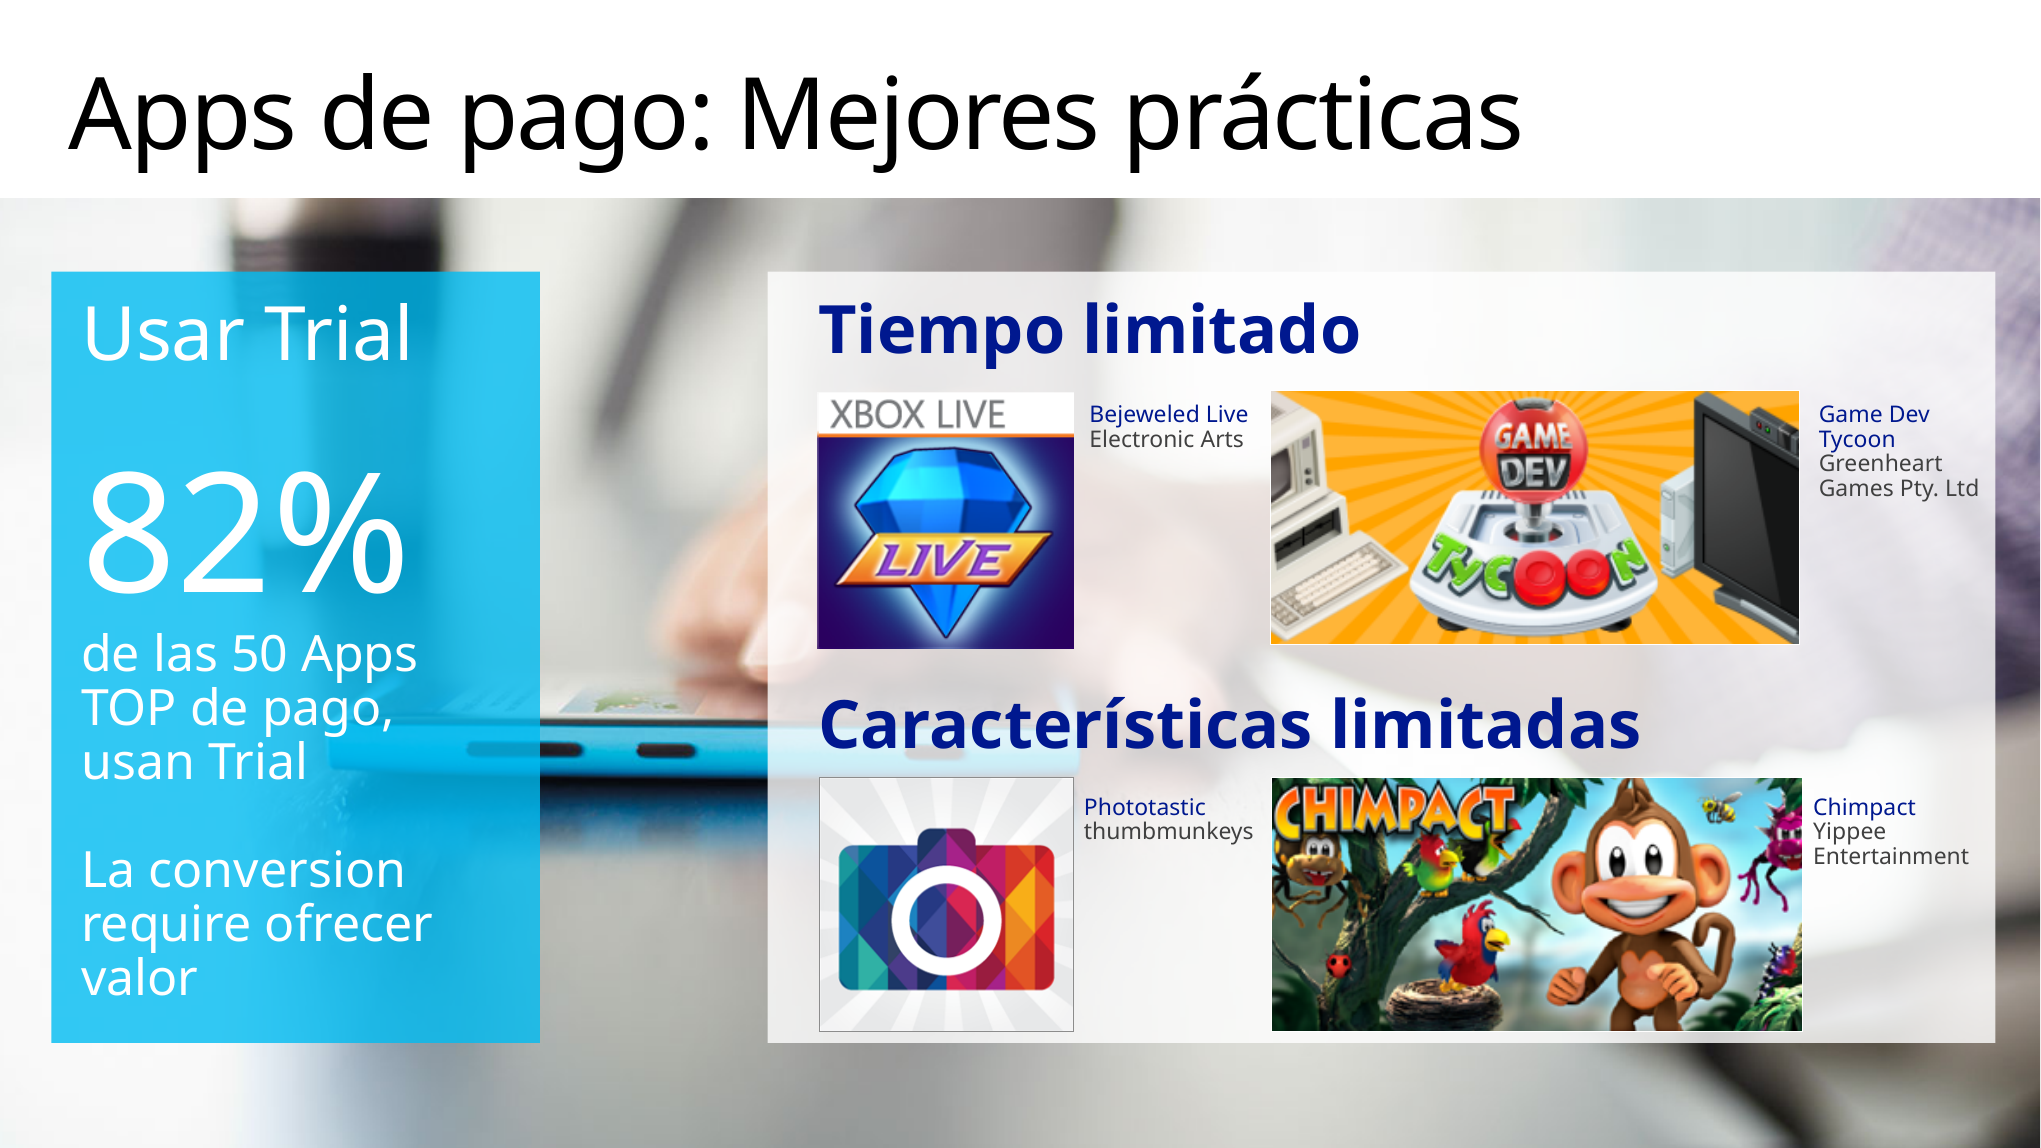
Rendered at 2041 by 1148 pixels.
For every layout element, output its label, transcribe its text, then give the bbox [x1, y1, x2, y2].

picture [0, 198, 2041, 1148]
title Apps de pago: Mejores prácticas [45, 48, 1996, 198]
